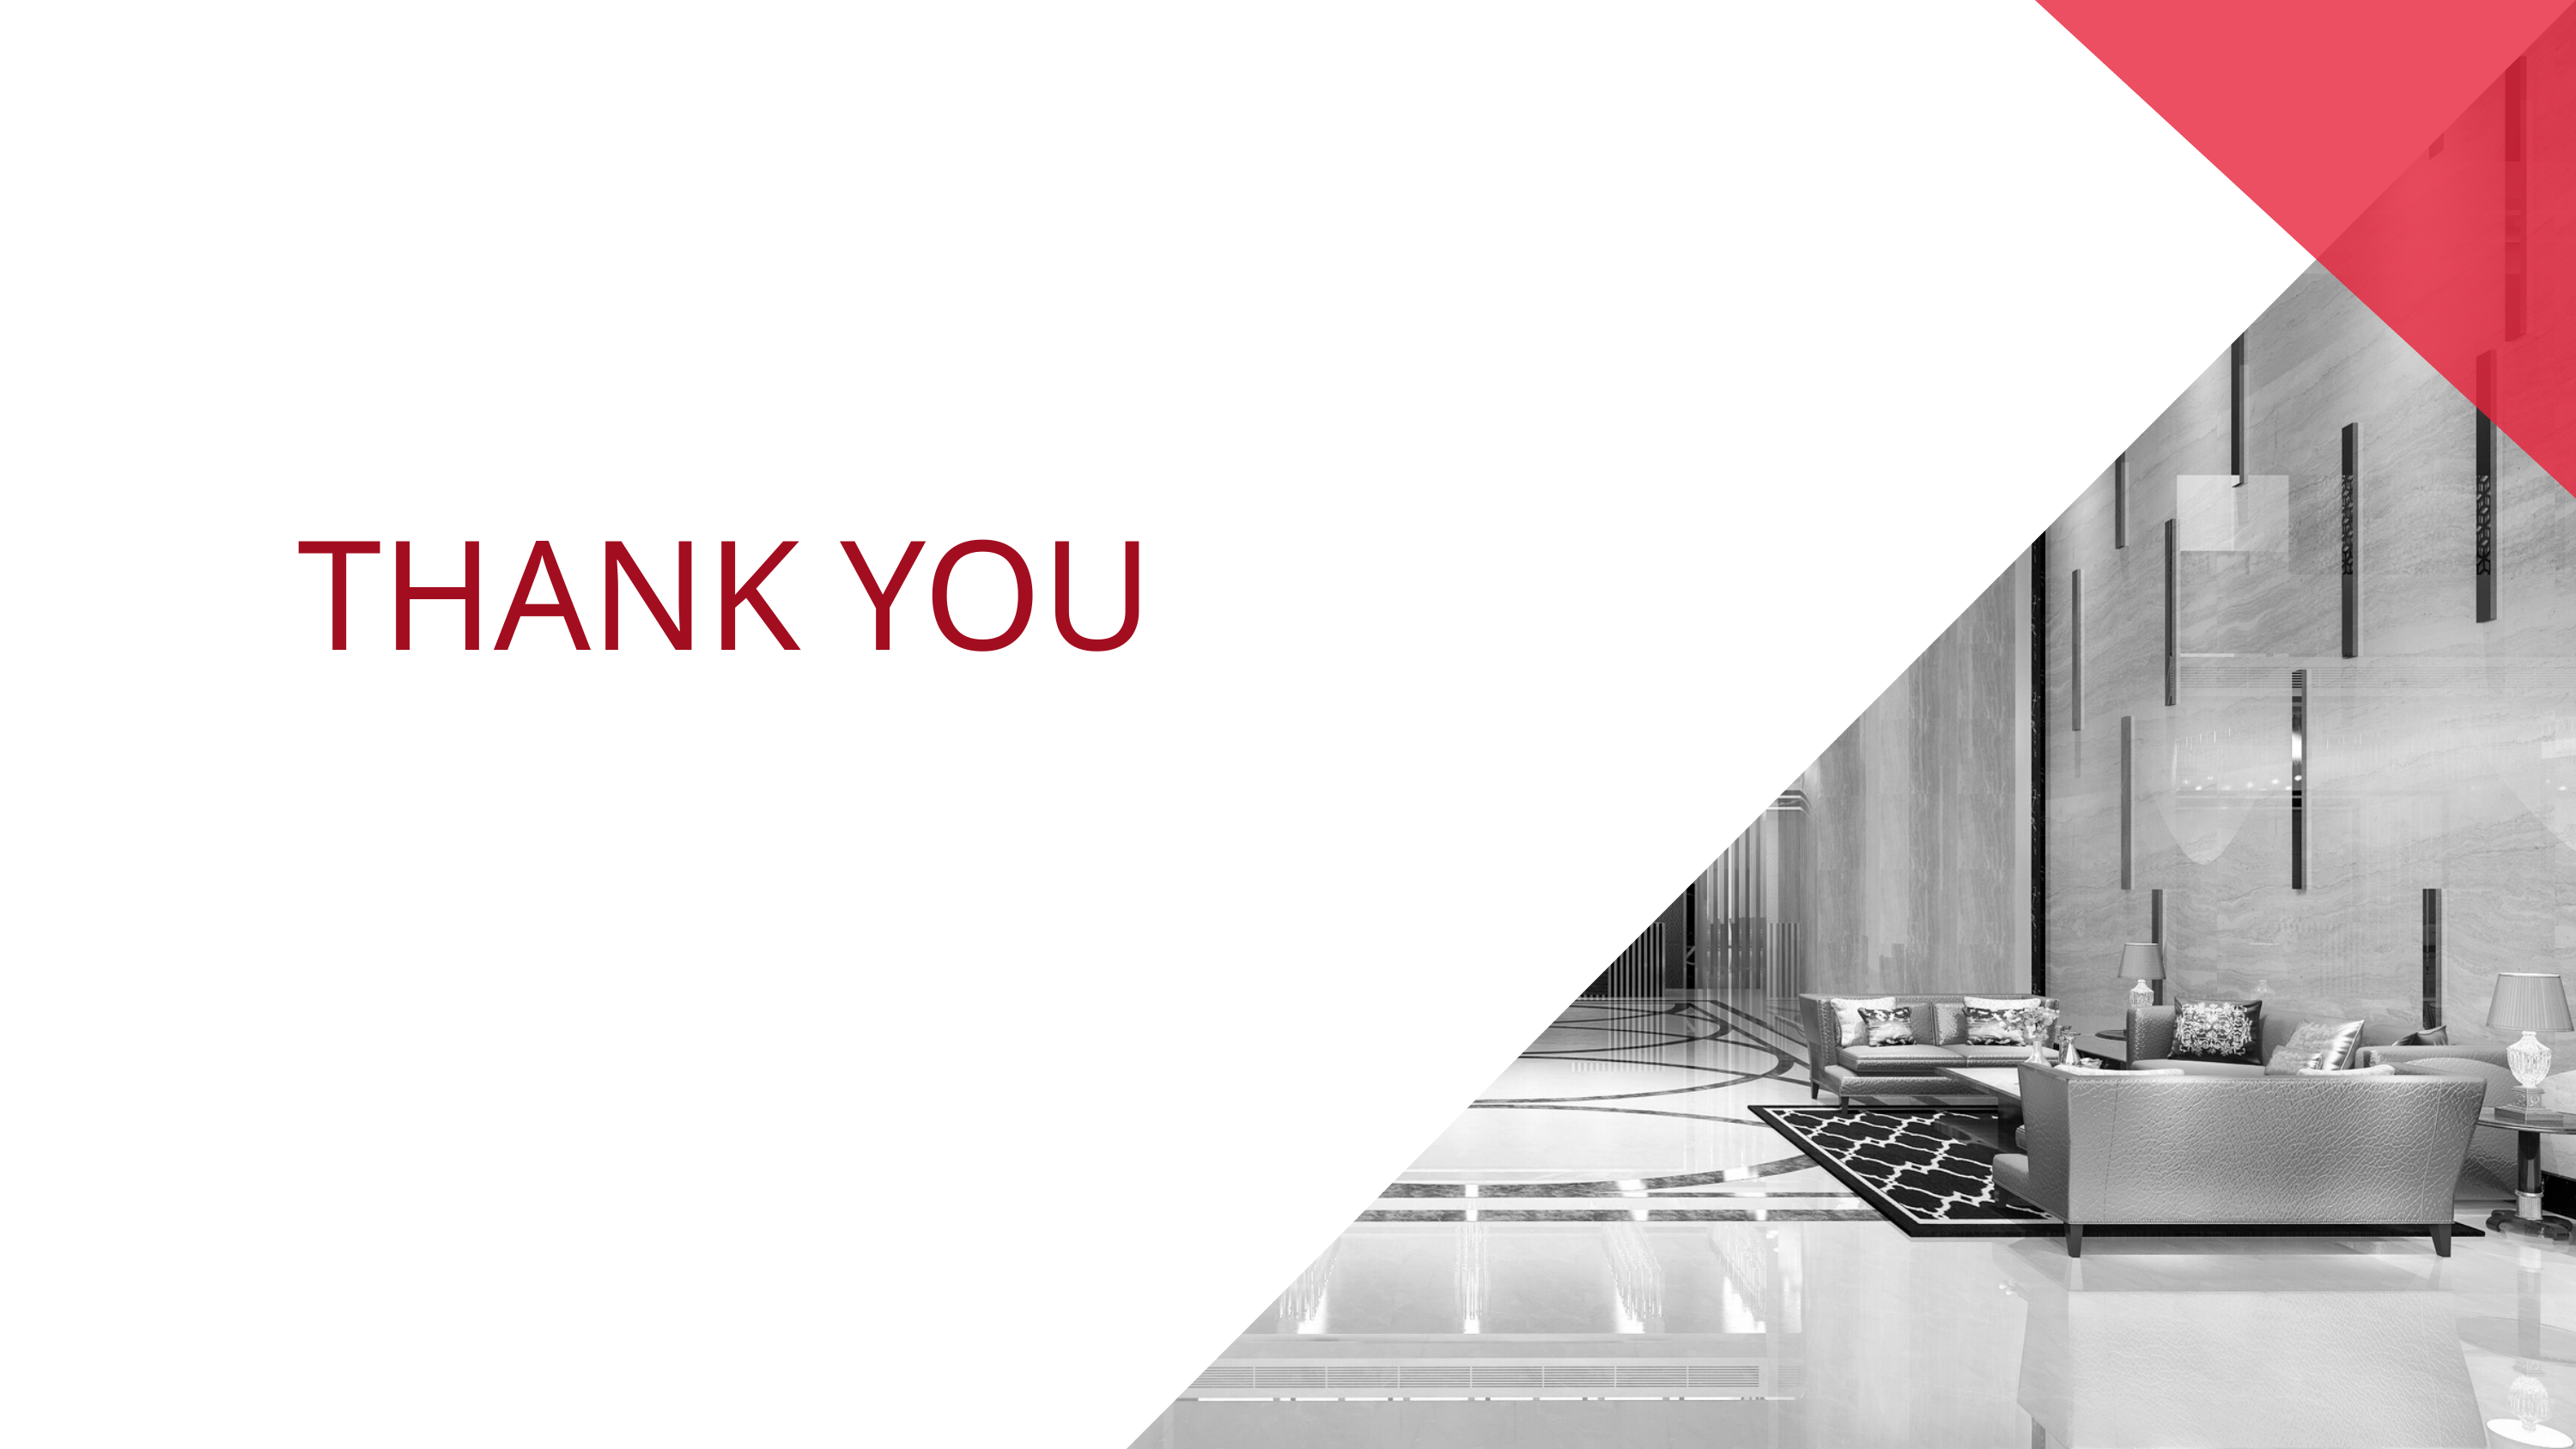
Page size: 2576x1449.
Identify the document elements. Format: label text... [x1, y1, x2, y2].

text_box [2034, 0, 2576, 500]
text_box THANK YOU [296, 498, 1122, 682]
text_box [1127, 0, 2576, 1449]
